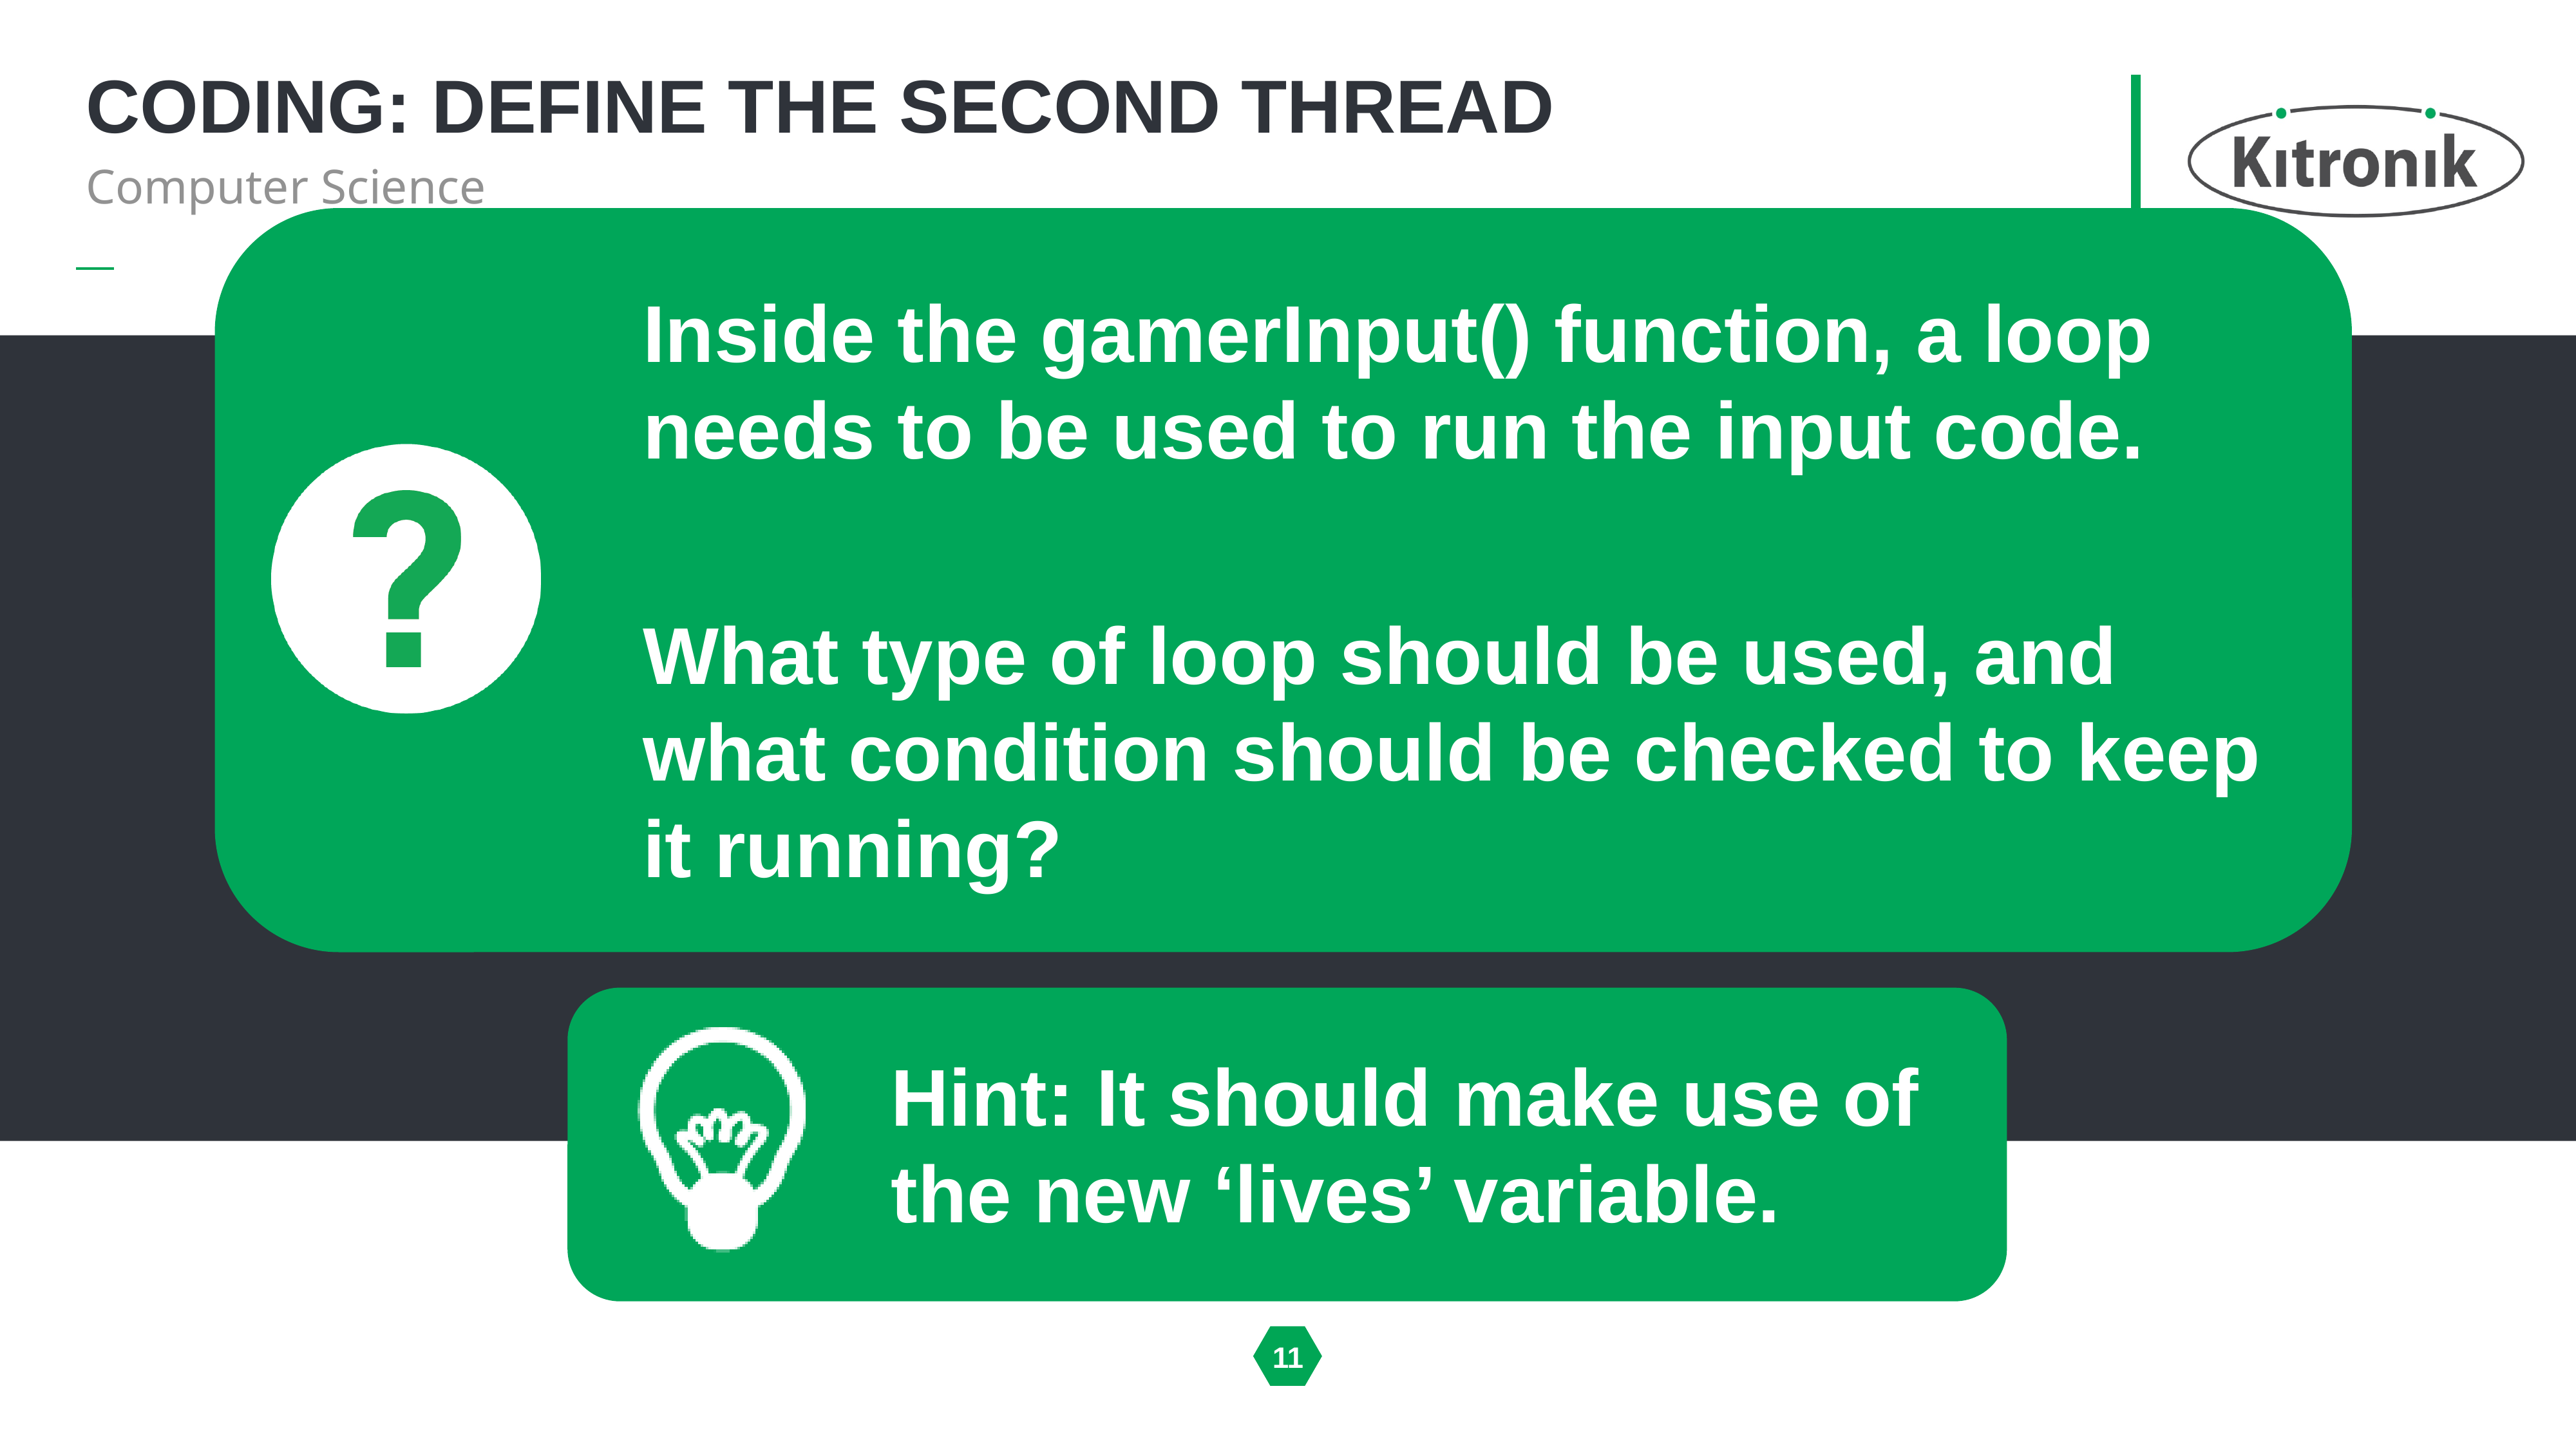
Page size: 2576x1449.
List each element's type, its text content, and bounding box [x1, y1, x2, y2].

text_box [1267, 1326, 1307, 1331]
text_box [0, 335, 2576, 1141]
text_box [214, 207, 2353, 952]
text_box [1268, 1382, 1307, 1386]
picture [2186, 103, 2526, 219]
list Computer Science [76, 174, 2031, 219]
slide_number 11 [1253, 1331, 1323, 1382]
title Coding: define the second thread [76, 52, 2031, 174]
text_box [567, 987, 2007, 1302]
